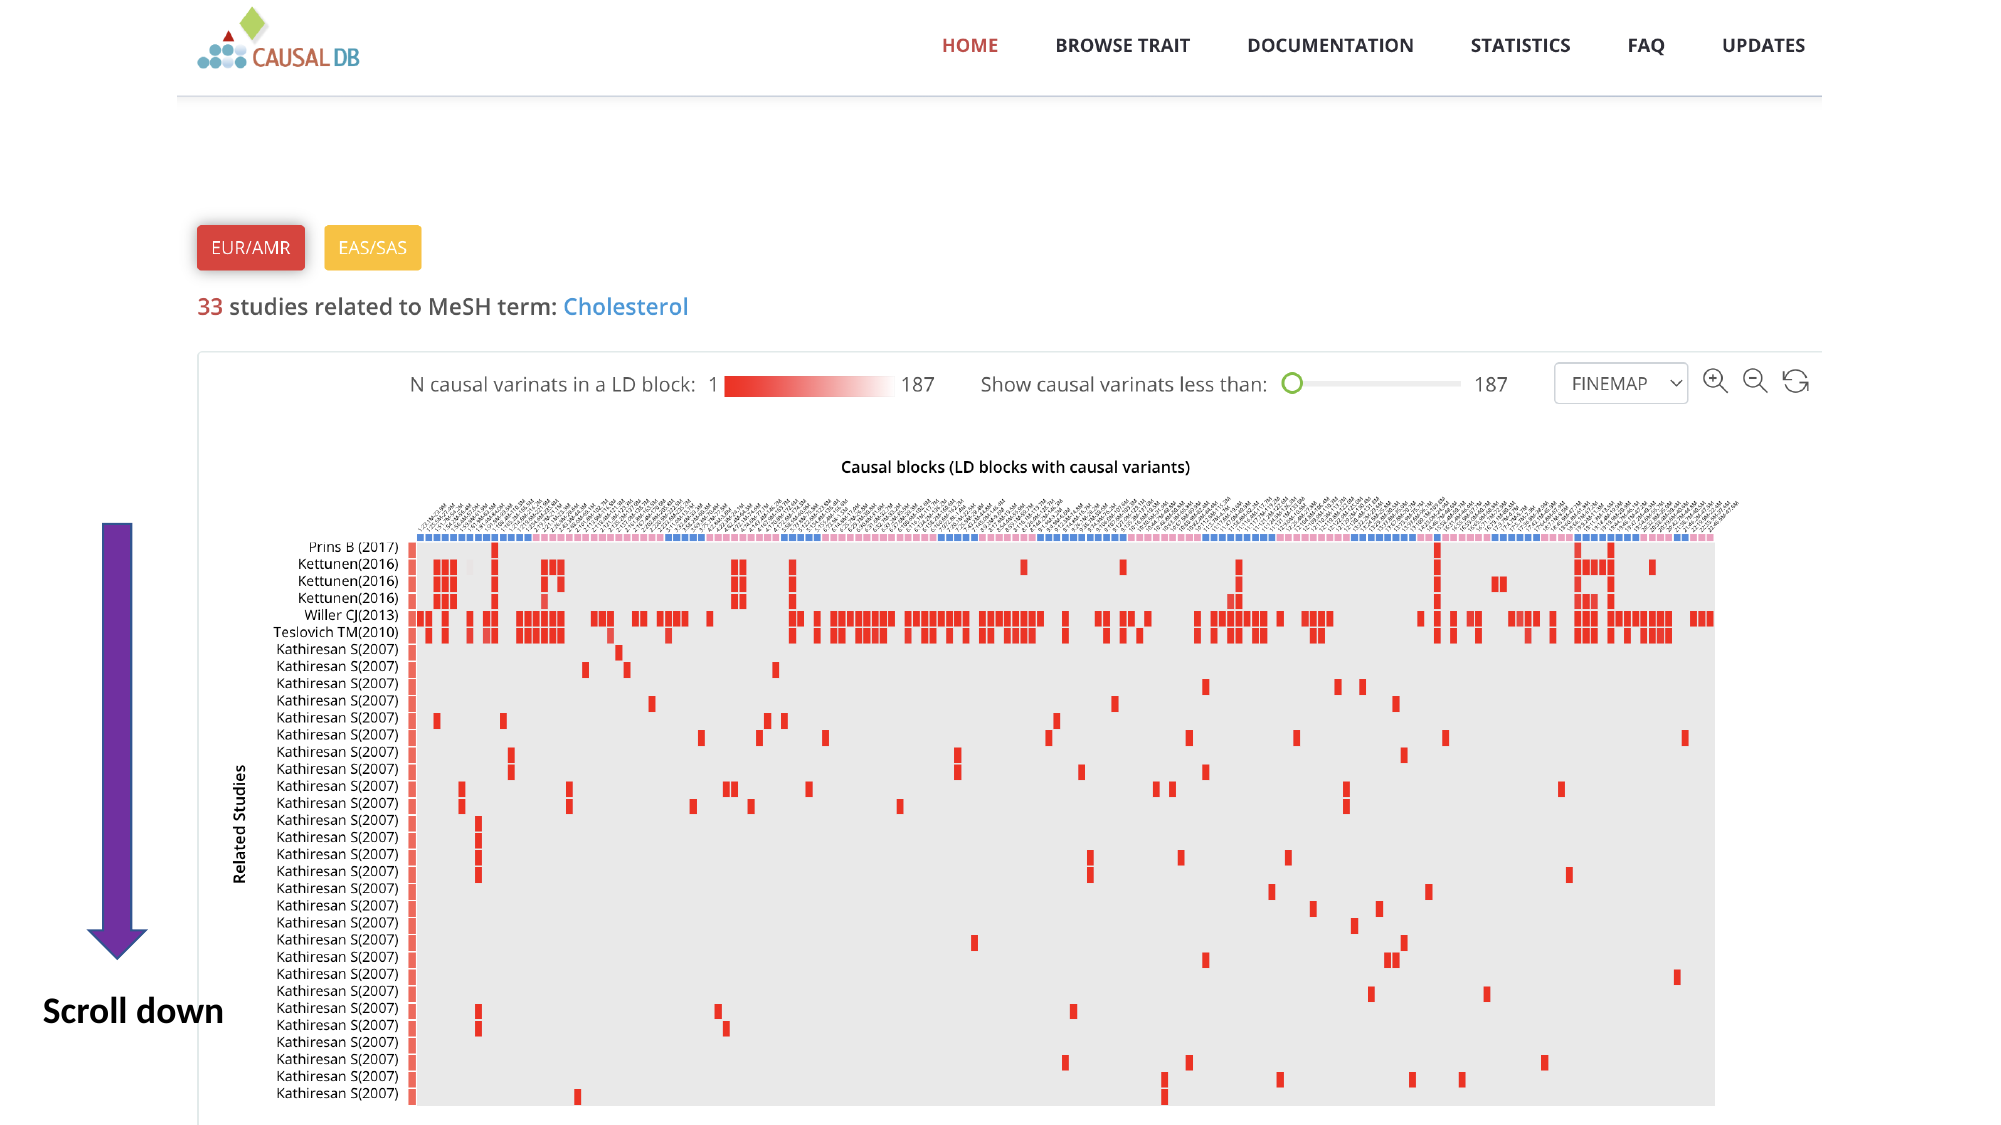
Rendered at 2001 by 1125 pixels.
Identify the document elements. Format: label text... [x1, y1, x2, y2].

text_box Scroll down [28, 978, 177, 1039]
picture [177, 0, 1822, 1125]
text_box [86, 522, 148, 961]
